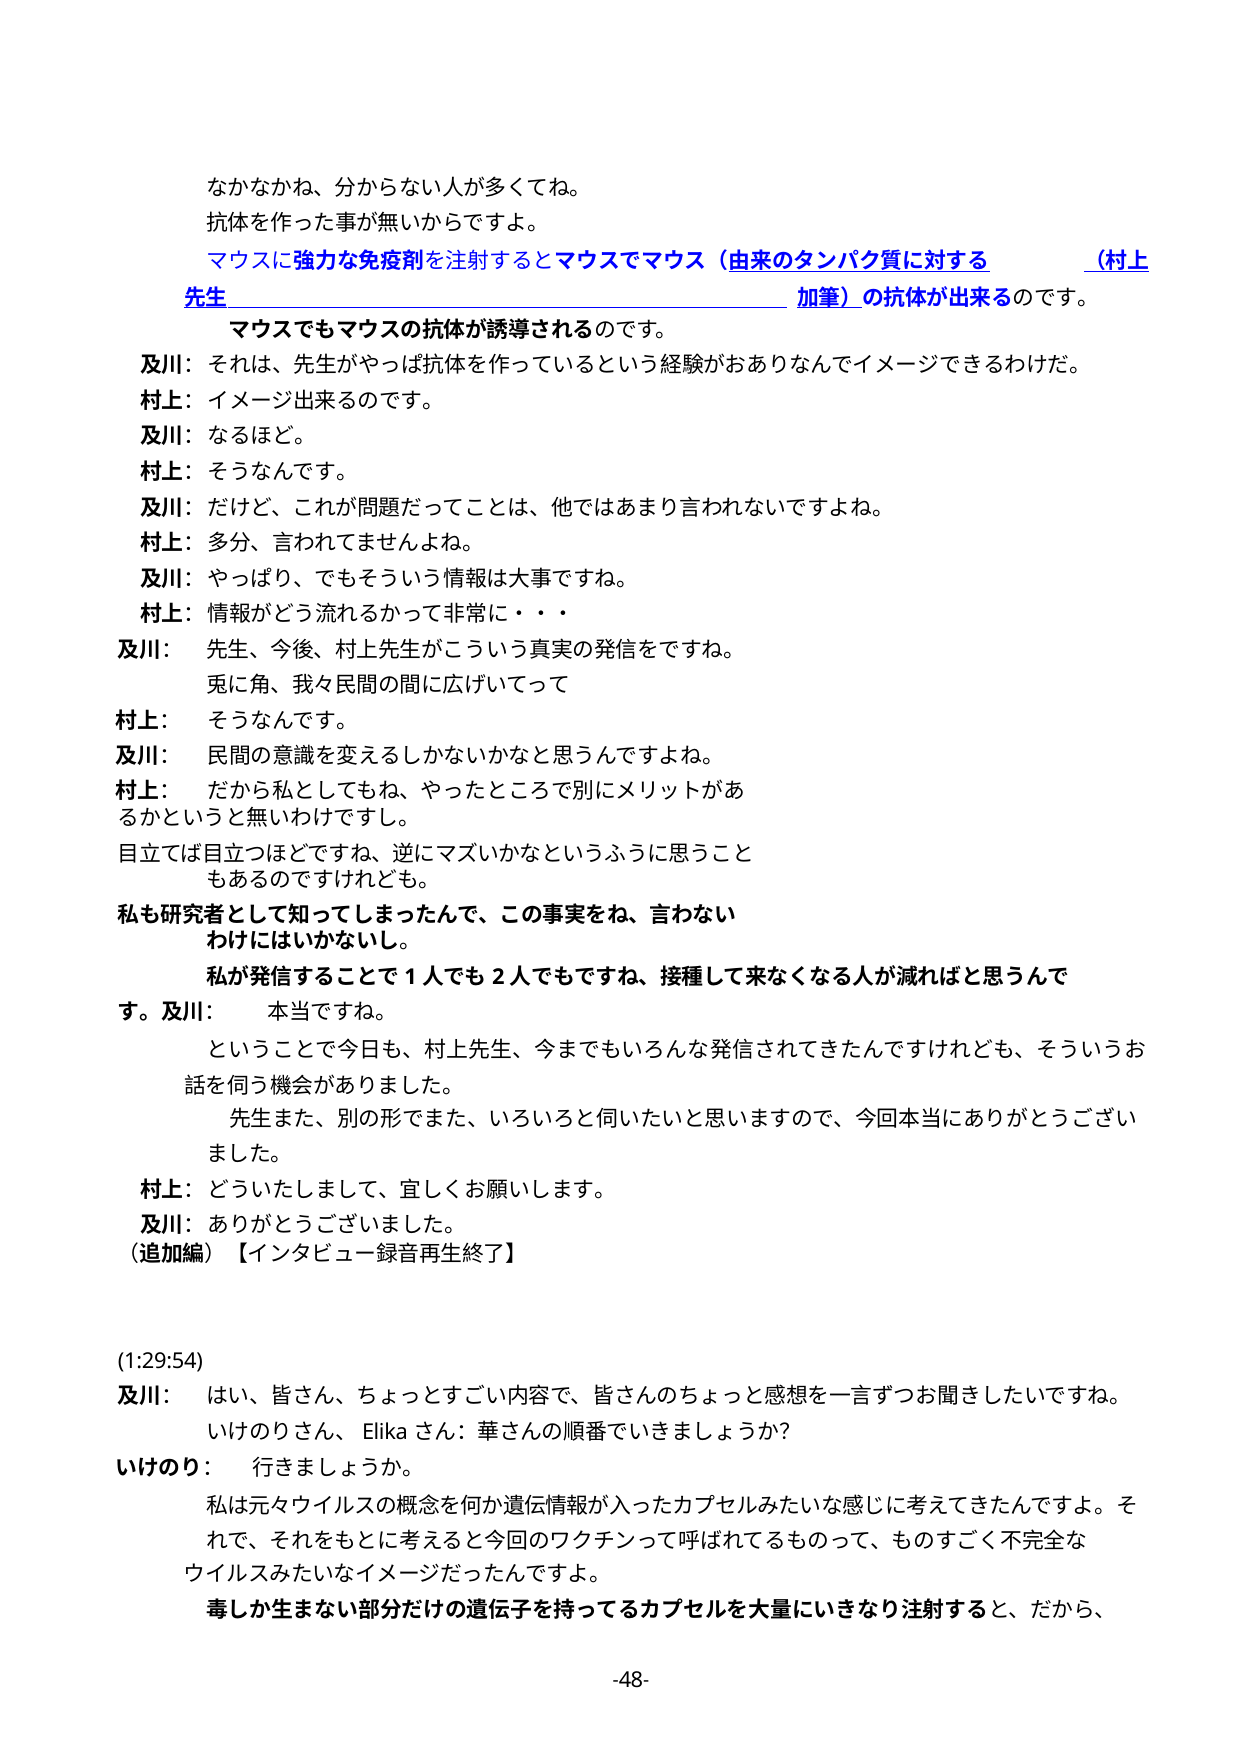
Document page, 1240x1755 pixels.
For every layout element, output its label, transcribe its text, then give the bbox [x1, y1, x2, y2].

text_box -48- [610, 1654, 659, 1694]
text_box (1:29:54) 及川： はい、皆さん、ちょっとすごい内容で、皆さんのちょっと感想を一言ずつお聞きしたいですね。いけのりさん、Elikaさん：華さんの順番でいきましょうか？ いけのり： 行きましょうか。 私は元々ウイルスの概念を何か遺伝情報が入ったカプセルみたいな感じに考えてきたんですよ。それで、それをもとに考えると今回のワクチンって呼ばれてるものって、ものすごく不完全な ウイルスみたいなイメージだったんですよ。 毒しか生まない部分だけの遺伝子を持ってるカプセルを大量にいきなり注射すると、だから、 [115, 1335, 1154, 1622]
text_box なかなかね、分からない人が多くてね。抗体を作った事が無いからですよ。 マウスに強力な免疫剤を注射するとマウスでマウス（由来のタンパク質に対する （村上先生 加筆）の抗体が出来るのです。 マウスでもマウスの抗体が誘導されるのです。 及川： それは、先生がやっぱ抗体を作っているという経験がおありなんでイメージできるわけだ。 村上： イメージ出来るのです。 及川： なるほど。 村上： そうなんです。 及川： だけど、これが問題だってことは、他ではあまり言われないですよね。 村上： 多分、言われてませんよね。 及川： やっぱり、でもそういう情報は大事ですね。 村上： 情報がどう流れるかって非常に・・・ 及川： 先生、今後、村上先生がこういう真実の発信をですね。兎に角、我々民間の間に広げいてって 村上： そうなんです。 及川： 民間の意識を変えるしかないかなと思うんですよね。 村上： だから私としてもね、やったところで別にメリットがあるかというと無いわけですし。 目立てば目立つほどですね、逆にマズいかなというふうに思うこともあるのですけれども。 私も研究者として知ってしまったんで、この事実をね、言わないわけにはいかないし。 私が発信することで1人でも2人でもですね、接種して来なくなる人が減ればと思うんです。及川： 本当ですね。 ということで今日も、村上先生、今までもいろんな発信されてきたんですけれども、そういうお話を伺う機会がありました。 先生また、別の形でまた、いろいろと伺いたいと思いますので、今回本当にありがとうござい ました。 村上： どういたしまして、宜しくお願いします。 及川： ありがとうございました。 [115, 162, 1154, 1238]
text_box （追加編）【インタビュー録音再生終了】 [115, 1238, 527, 1293]
